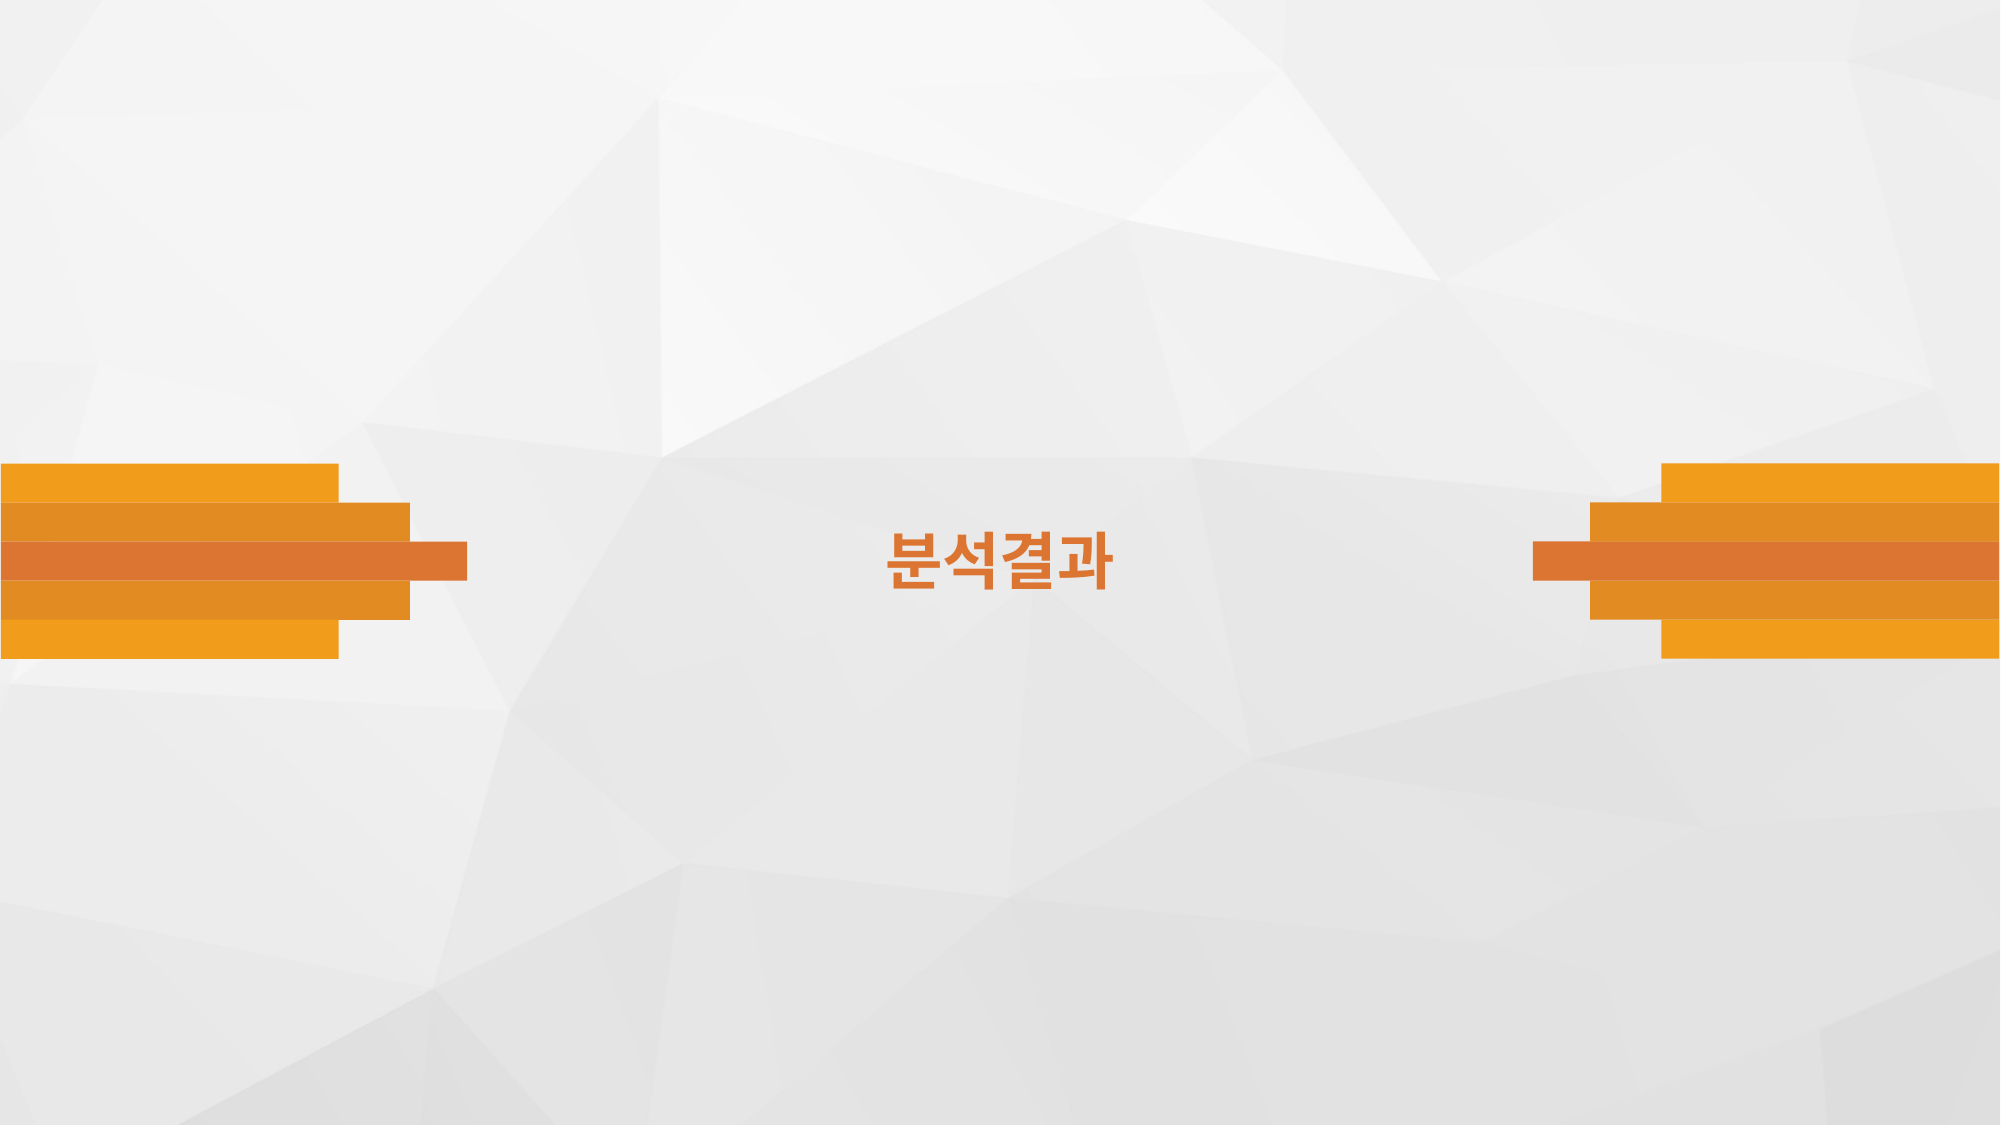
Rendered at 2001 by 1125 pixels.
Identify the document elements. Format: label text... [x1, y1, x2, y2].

title 분석결과 [598, 515, 1402, 604]
picture [0, 0, 2001, 1125]
